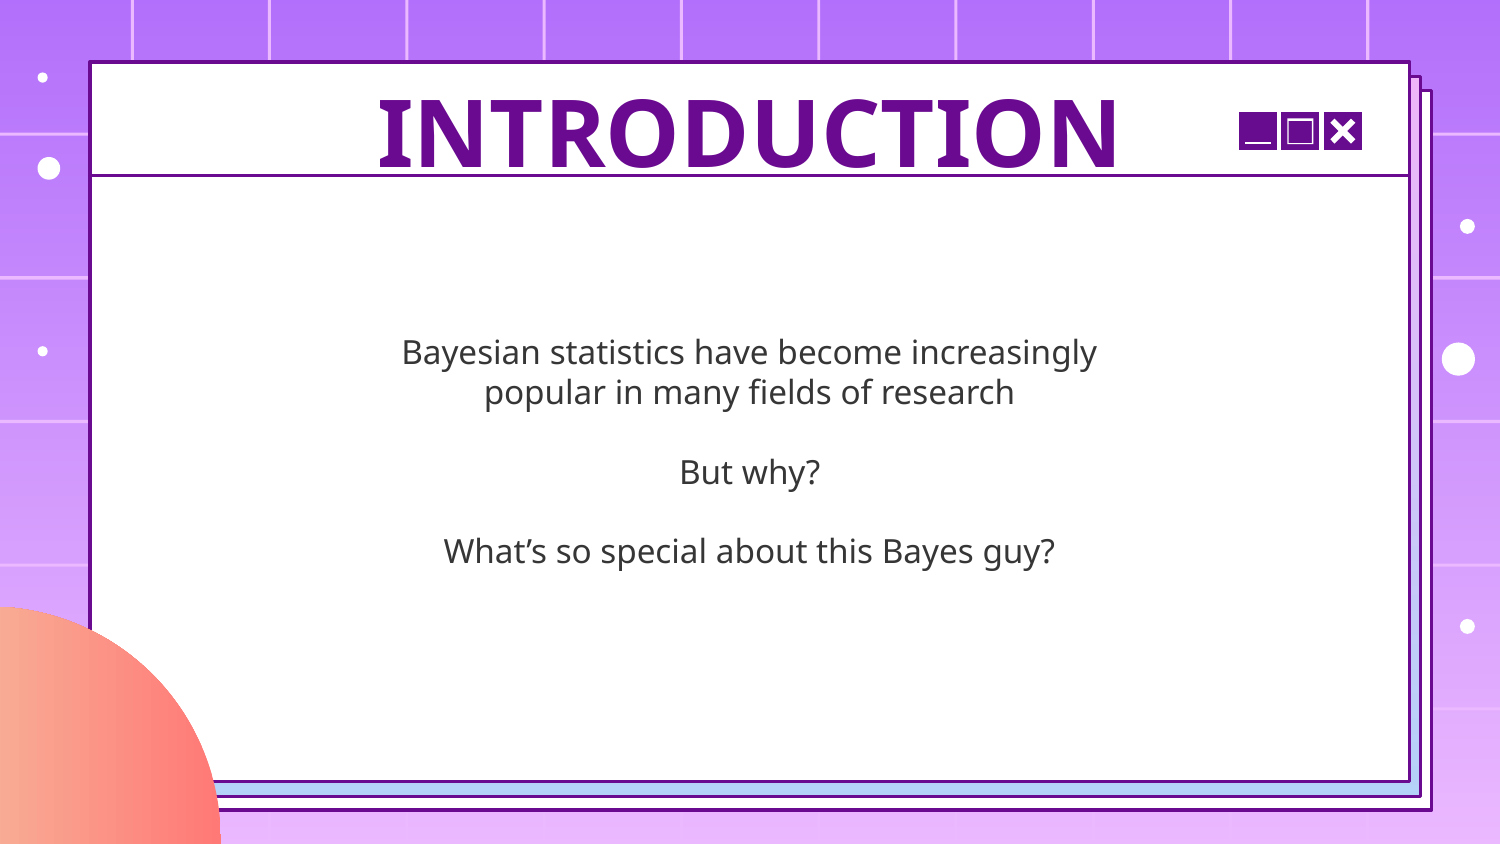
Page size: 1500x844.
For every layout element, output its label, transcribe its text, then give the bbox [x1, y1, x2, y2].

subtitle Bayesian statistics have become increasingly popular in many fields of research But why? What’s so special about this Bayes guy? [337, 398, 1163, 504]
title INTRODUCTION [337, 96, 1163, 164]
